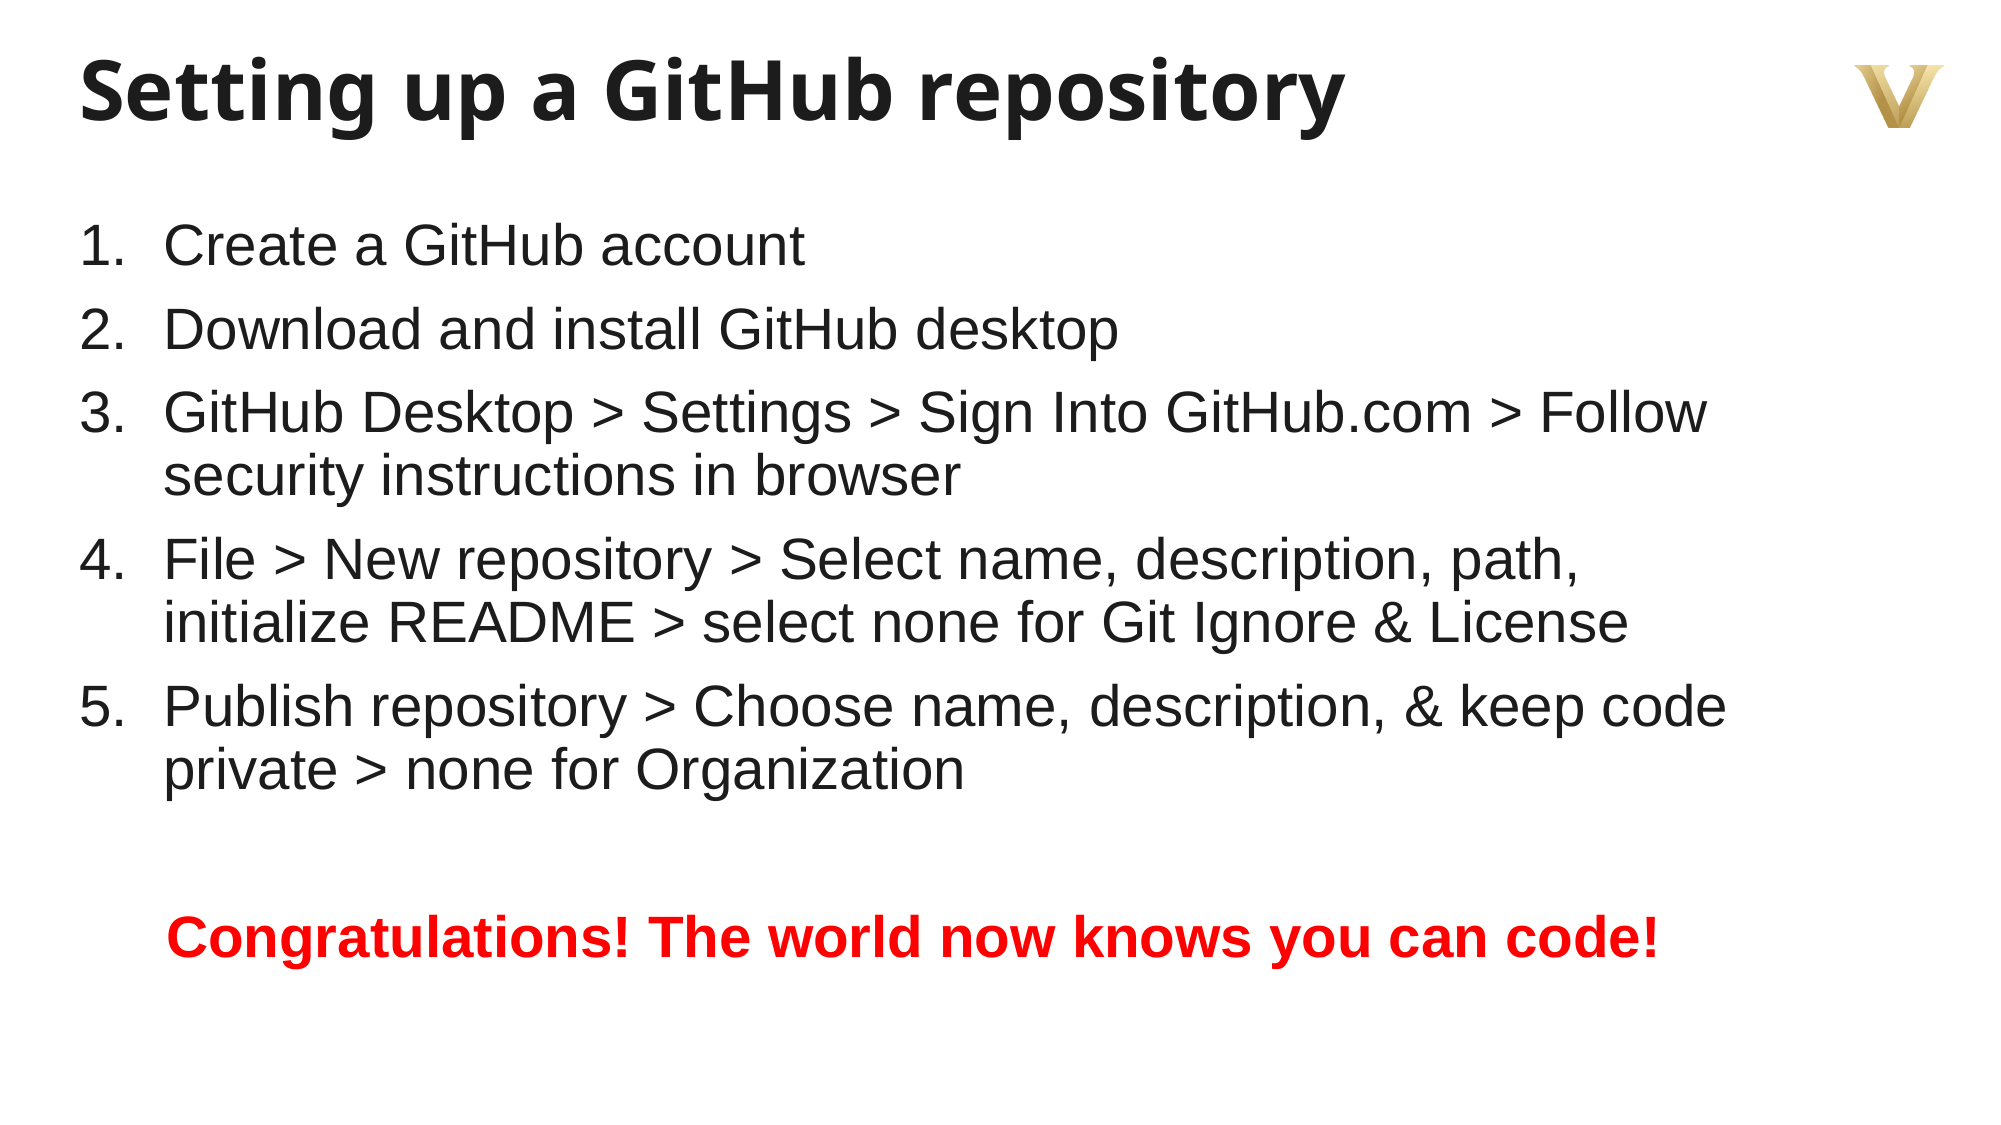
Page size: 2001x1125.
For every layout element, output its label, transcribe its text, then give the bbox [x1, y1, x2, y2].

text_box Create a GitHub account Download and install GitHub desktop GitHub Desktop > Settings > Sign Into GitHub.com > Follow security instructions in browser File > New repository > Select name, description, path, initialize README > select none for Git Ignore & License Publish repository > Choose name, description, & keep code private > none for Organization Congratulations! The world now knows you can code! [64, 207, 1765, 977]
text_box Setting up a GitHub repository [64, 38, 1698, 149]
picture [1854, 65, 1944, 128]
